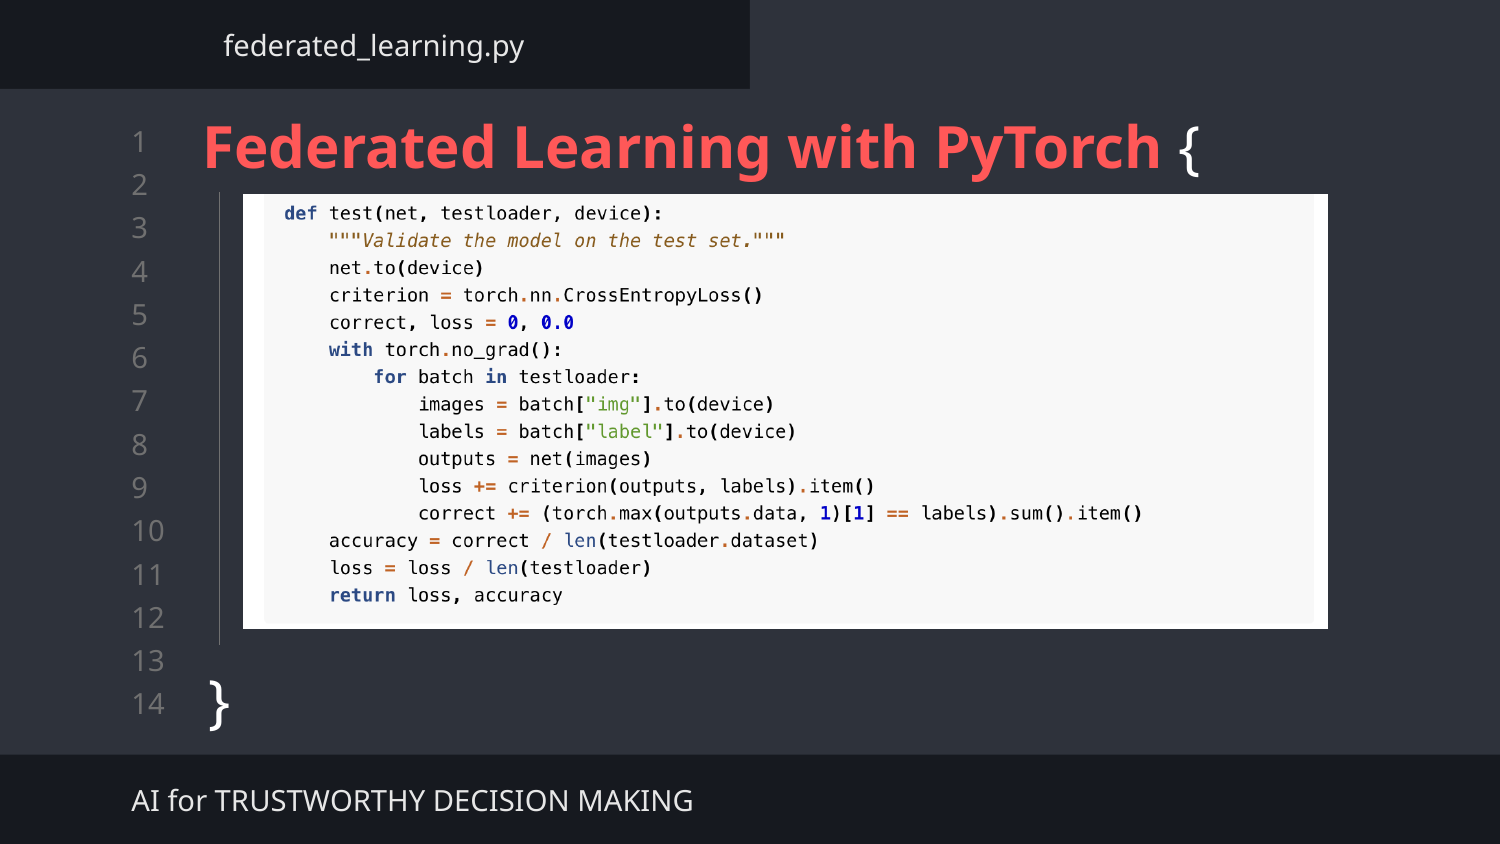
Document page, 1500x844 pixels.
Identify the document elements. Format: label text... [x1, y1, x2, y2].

title Federated Learning with PyTorch { [187, 95, 1384, 185]
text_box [177, 191, 262, 750]
subtitle federated_learning.py [0, 15, 749, 74]
subtitle AI for TRUSTWORTHY DECISION MAKING [116, 770, 915, 829]
picture [243, 194, 1328, 629]
